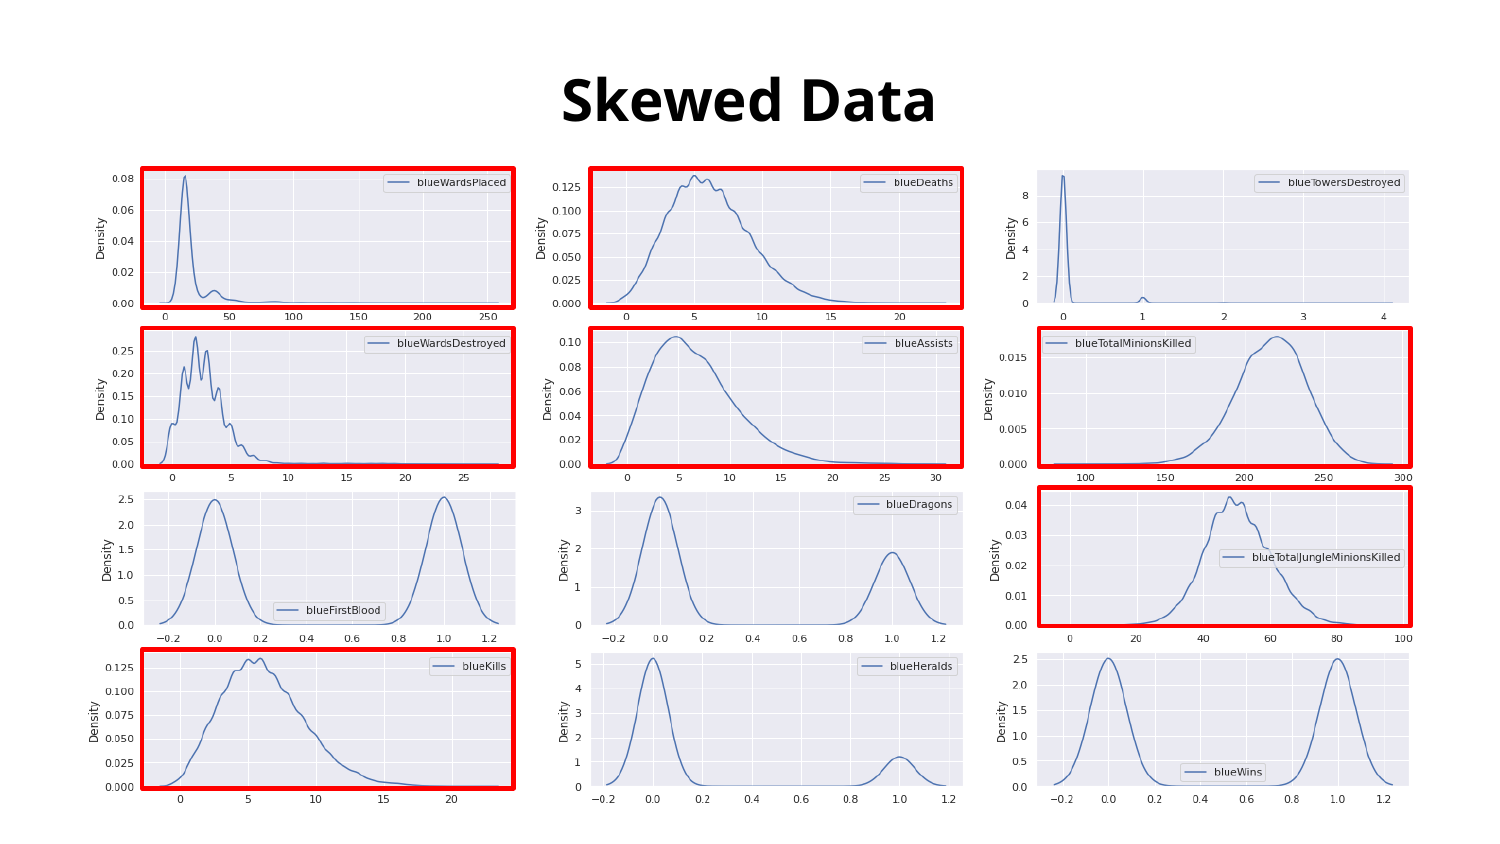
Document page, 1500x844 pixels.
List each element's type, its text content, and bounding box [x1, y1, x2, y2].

title Skewed Data [75, 67, 1425, 129]
picture [81, 162, 1419, 811]
